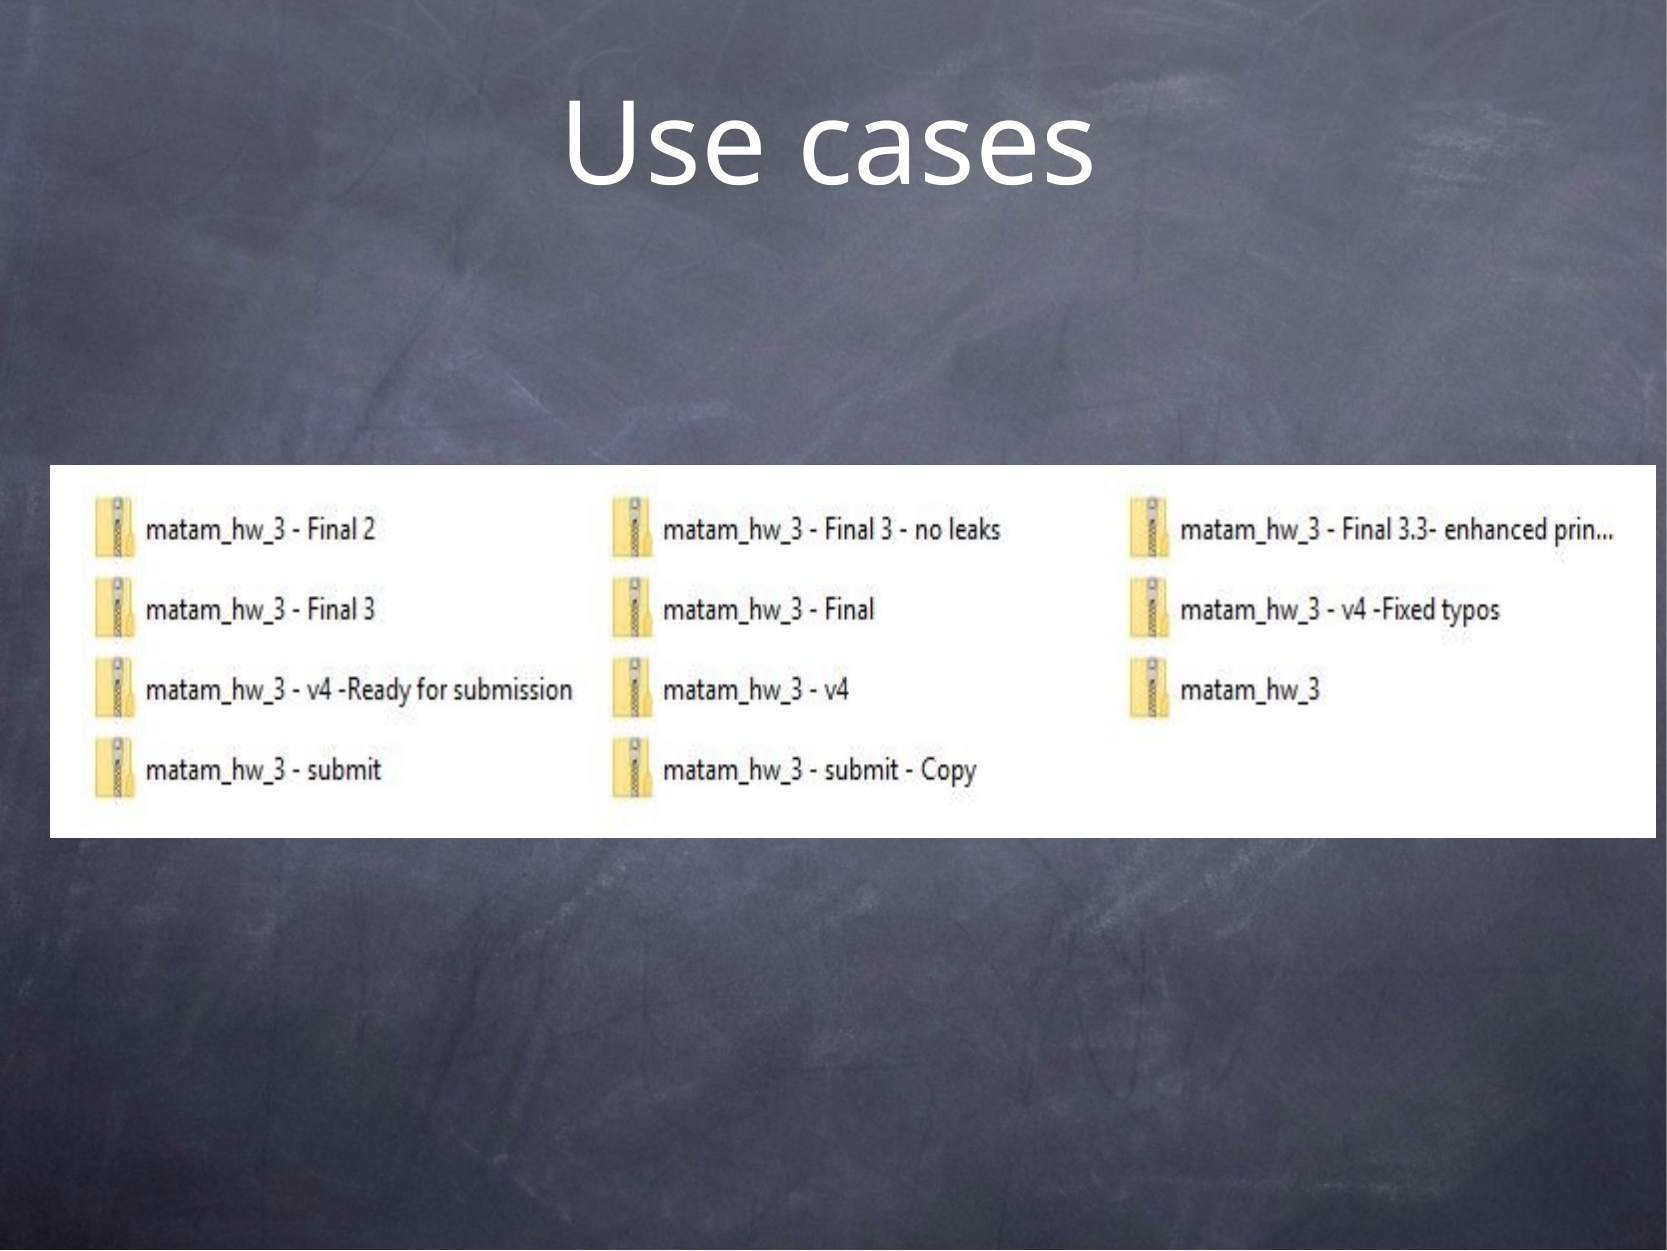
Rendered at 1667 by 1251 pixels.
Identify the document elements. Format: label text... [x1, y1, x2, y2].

title Use cases [557, 65, 1109, 277]
picture [0, 0, 1667, 1250]
